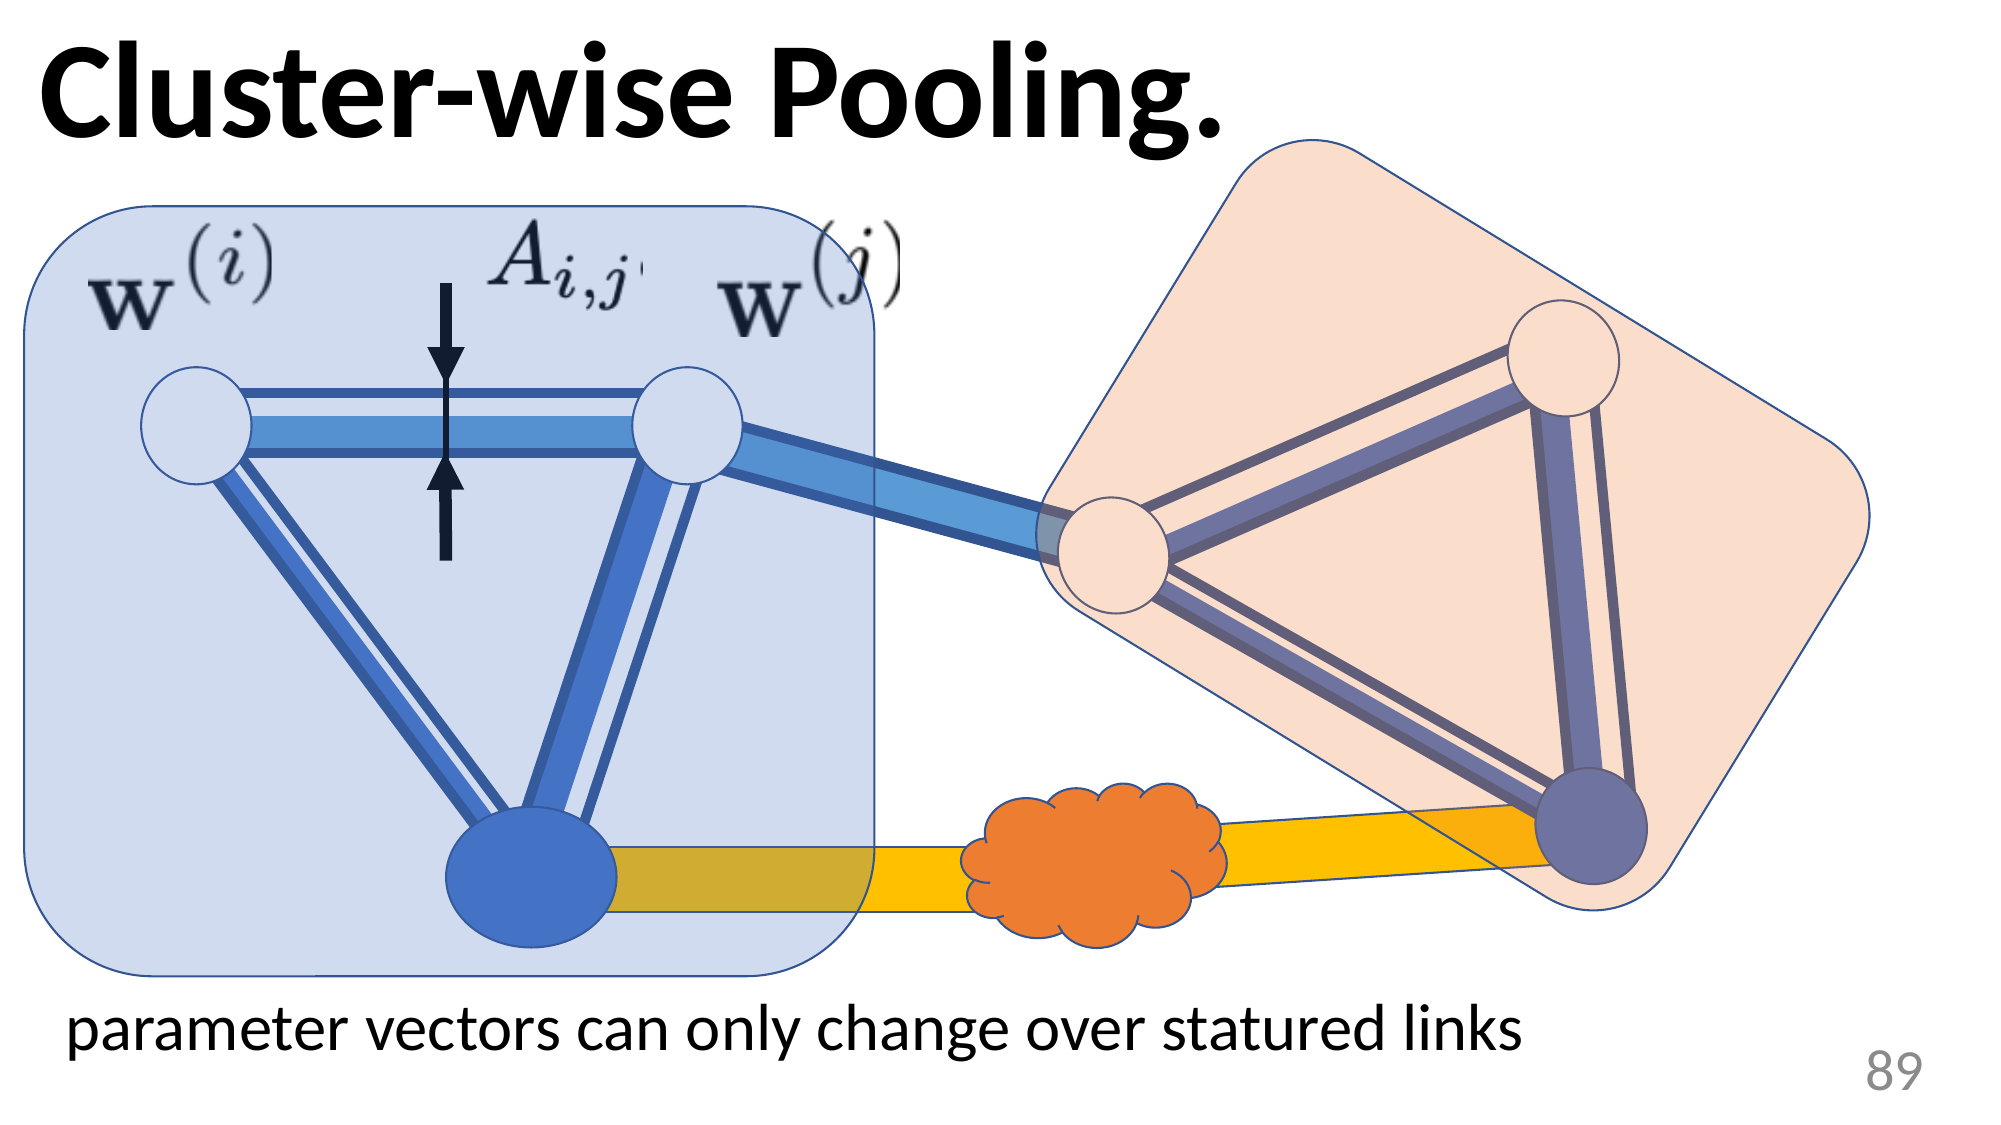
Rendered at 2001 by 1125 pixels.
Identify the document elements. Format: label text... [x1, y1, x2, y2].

text_box [859, 846, 973, 913]
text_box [447, 393, 655, 453]
slide_number 89 [1489, 1037, 1940, 1098]
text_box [1125, 376, 1727, 937]
text_box [23, 205, 876, 978]
picture [716, 219, 900, 337]
text_box [1035, 139, 1726, 641]
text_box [216, 393, 445, 453]
text_box [959, 782, 1129, 950]
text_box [868, 274, 920, 714]
title Cluster-wise Pooling. [24, 0, 1809, 188]
text_box [1727, 377, 1871, 776]
text_box parameter vectors can only change over statured links [50, 976, 1540, 1071]
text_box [393, 613, 832, 673]
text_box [85, 606, 604, 640]
picture [459, 206, 643, 324]
picture [88, 222, 272, 330]
